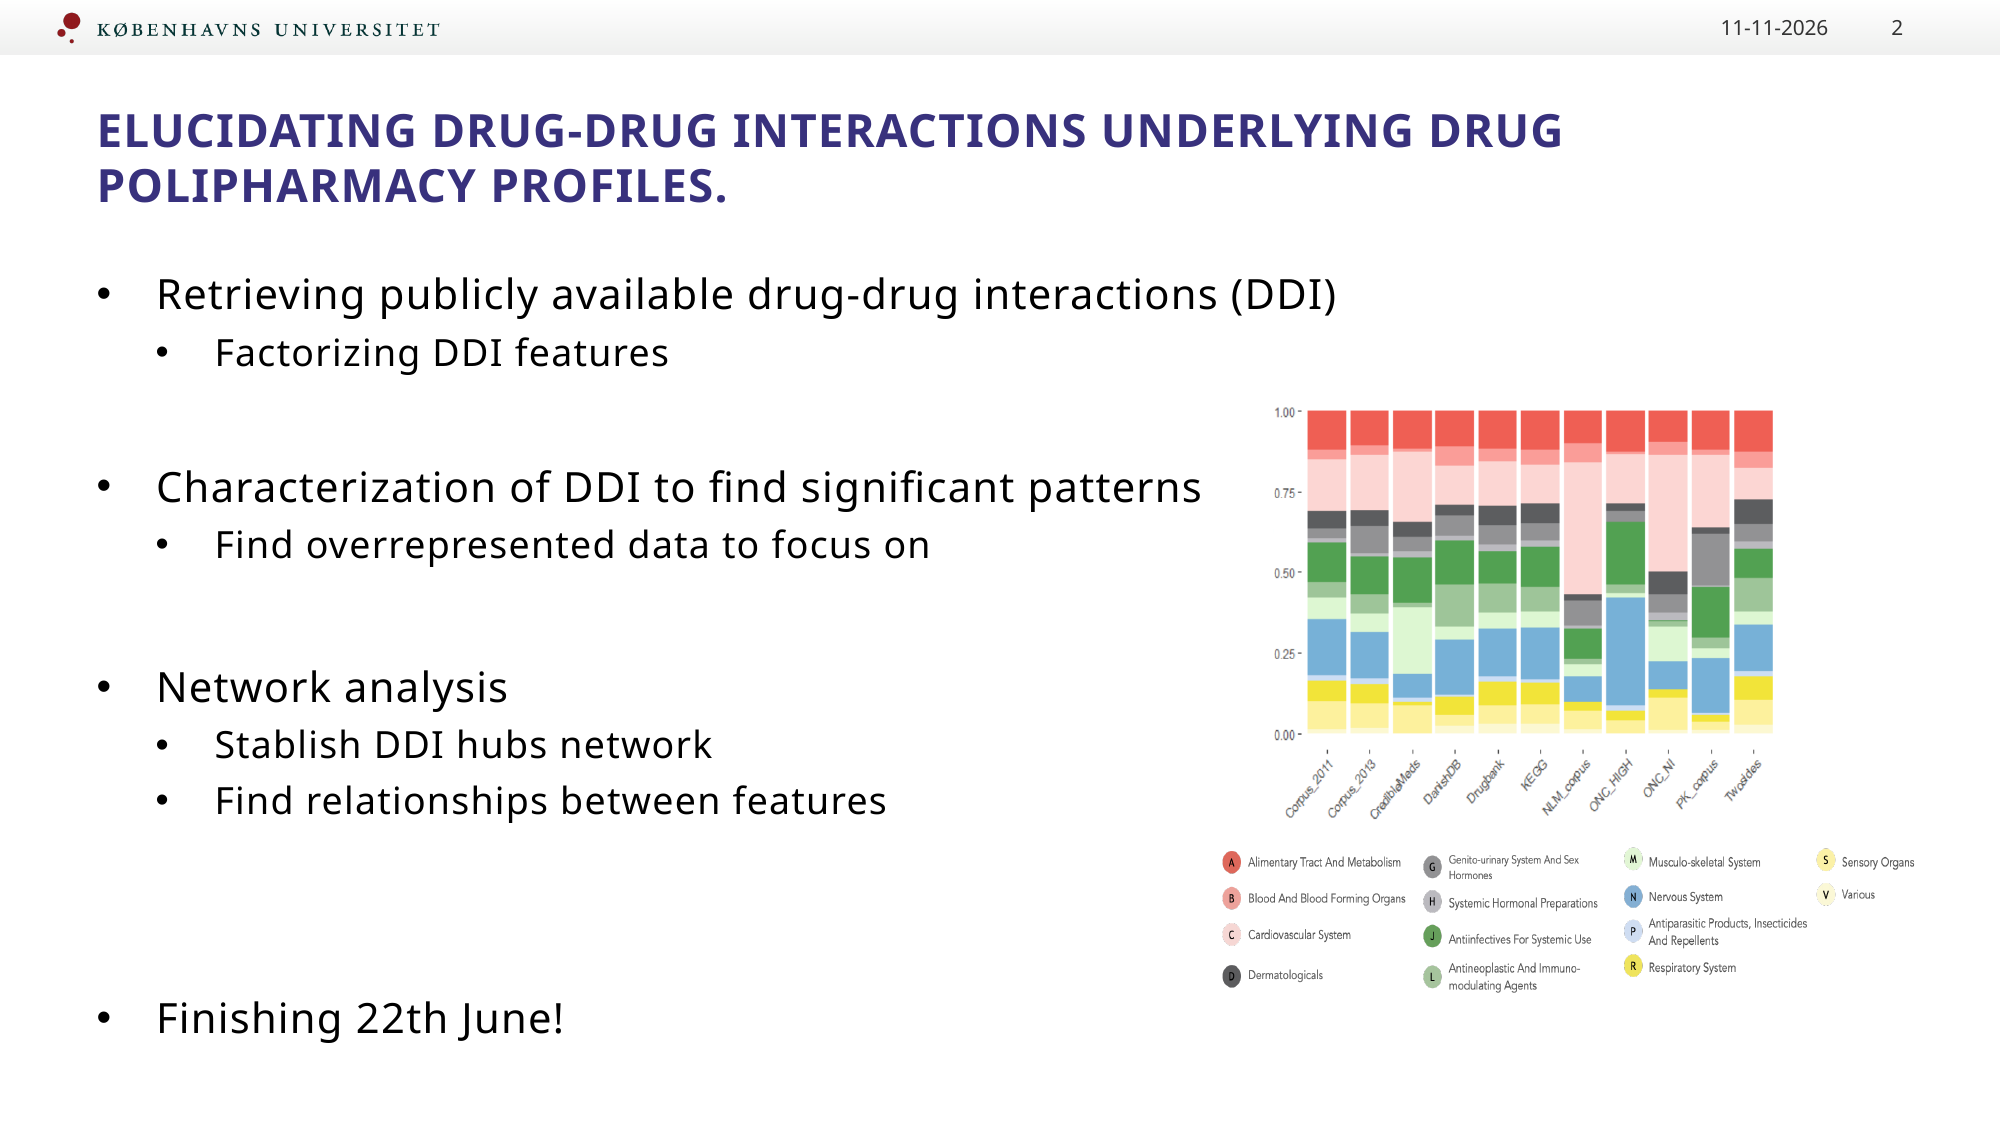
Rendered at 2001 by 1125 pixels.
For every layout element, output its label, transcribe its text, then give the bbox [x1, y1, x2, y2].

list Retrieving publicly available drug-drug interactions (DDI) Factorizing DDI features Characterization of DDI to find significant patterns Find overrepresented data to focus on Network analysis Stablish DDI hubs network Find relationships between features Finishing 22th June! [96, 268, 1904, 1036]
slide_number 2 [1840, 14, 1904, 43]
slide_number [1694, 14, 1829, 43]
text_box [1222, 397, 1917, 998]
picture [91, 15, 476, 42]
title ELUCIDATING DRUG-DRUG INTERACTIONS UNDERLYING DRUG POLIPHARMACY PROFILES. [96, 101, 1904, 244]
